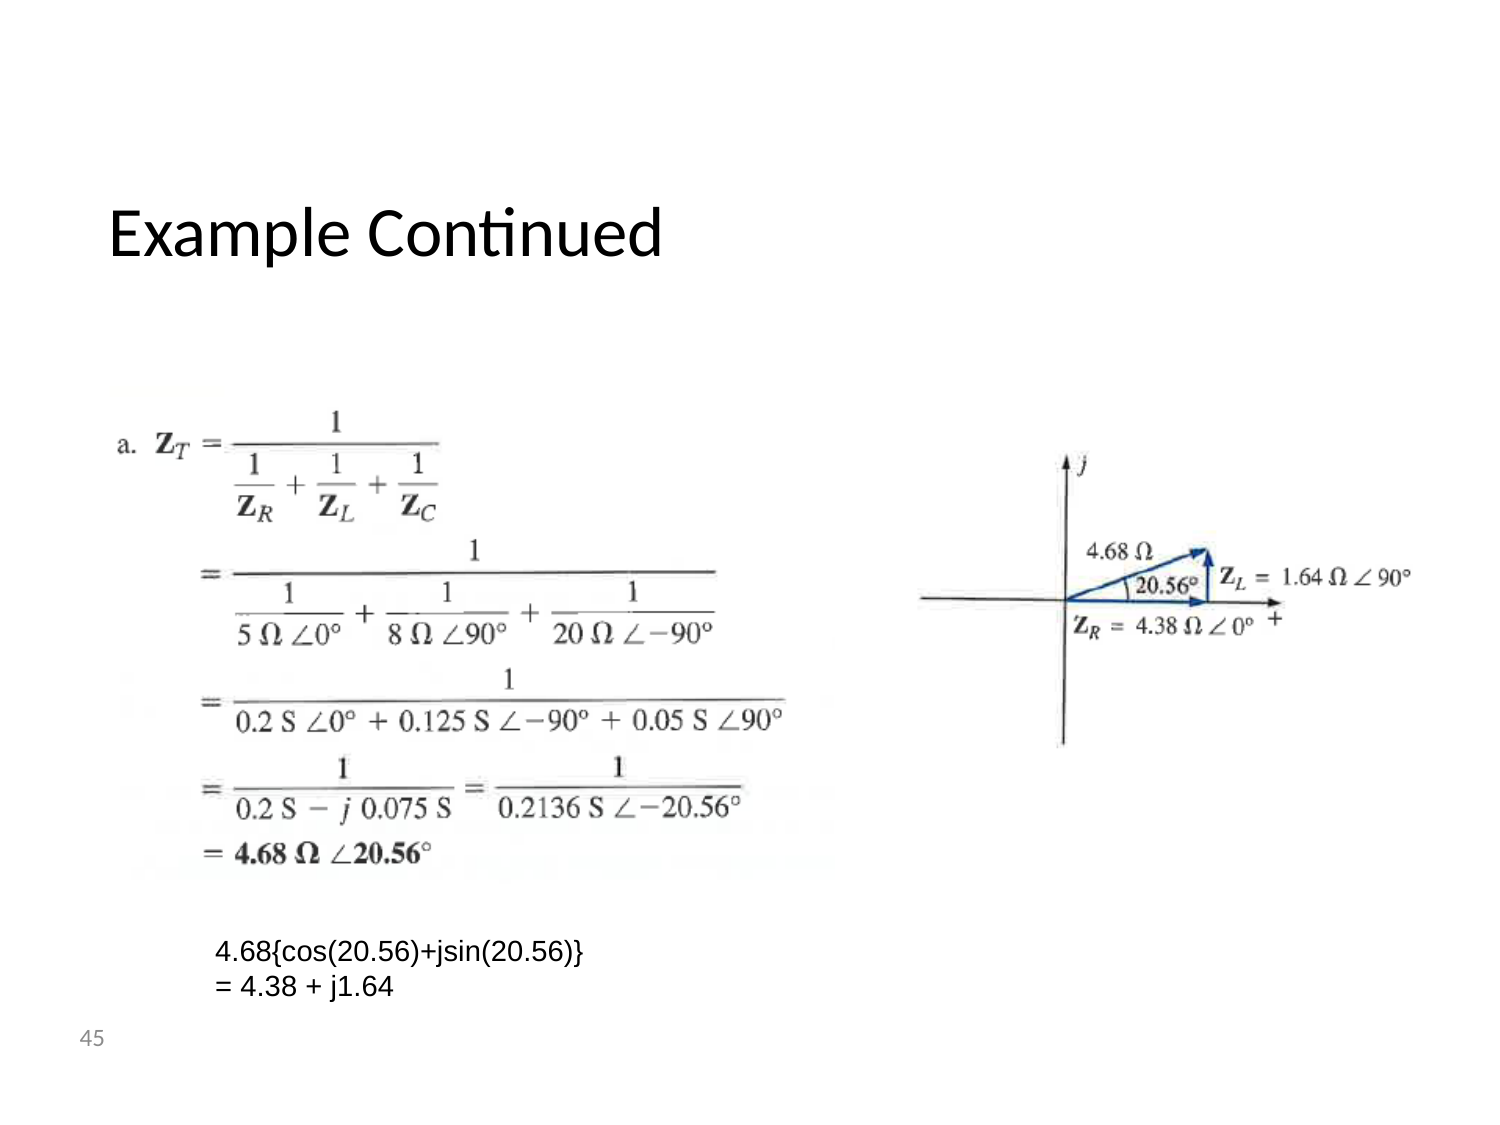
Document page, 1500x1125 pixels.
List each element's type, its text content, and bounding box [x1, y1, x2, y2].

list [93, 386, 835, 884]
picture [902, 421, 1434, 765]
slide_number 45 [64, 1006, 415, 1067]
text_box 4.68{cos(20.56)+jsin(20.56)} = 4.38 + j1.64 [200, 924, 599, 1010]
title Example Continued [93, 171, 1367, 285]
